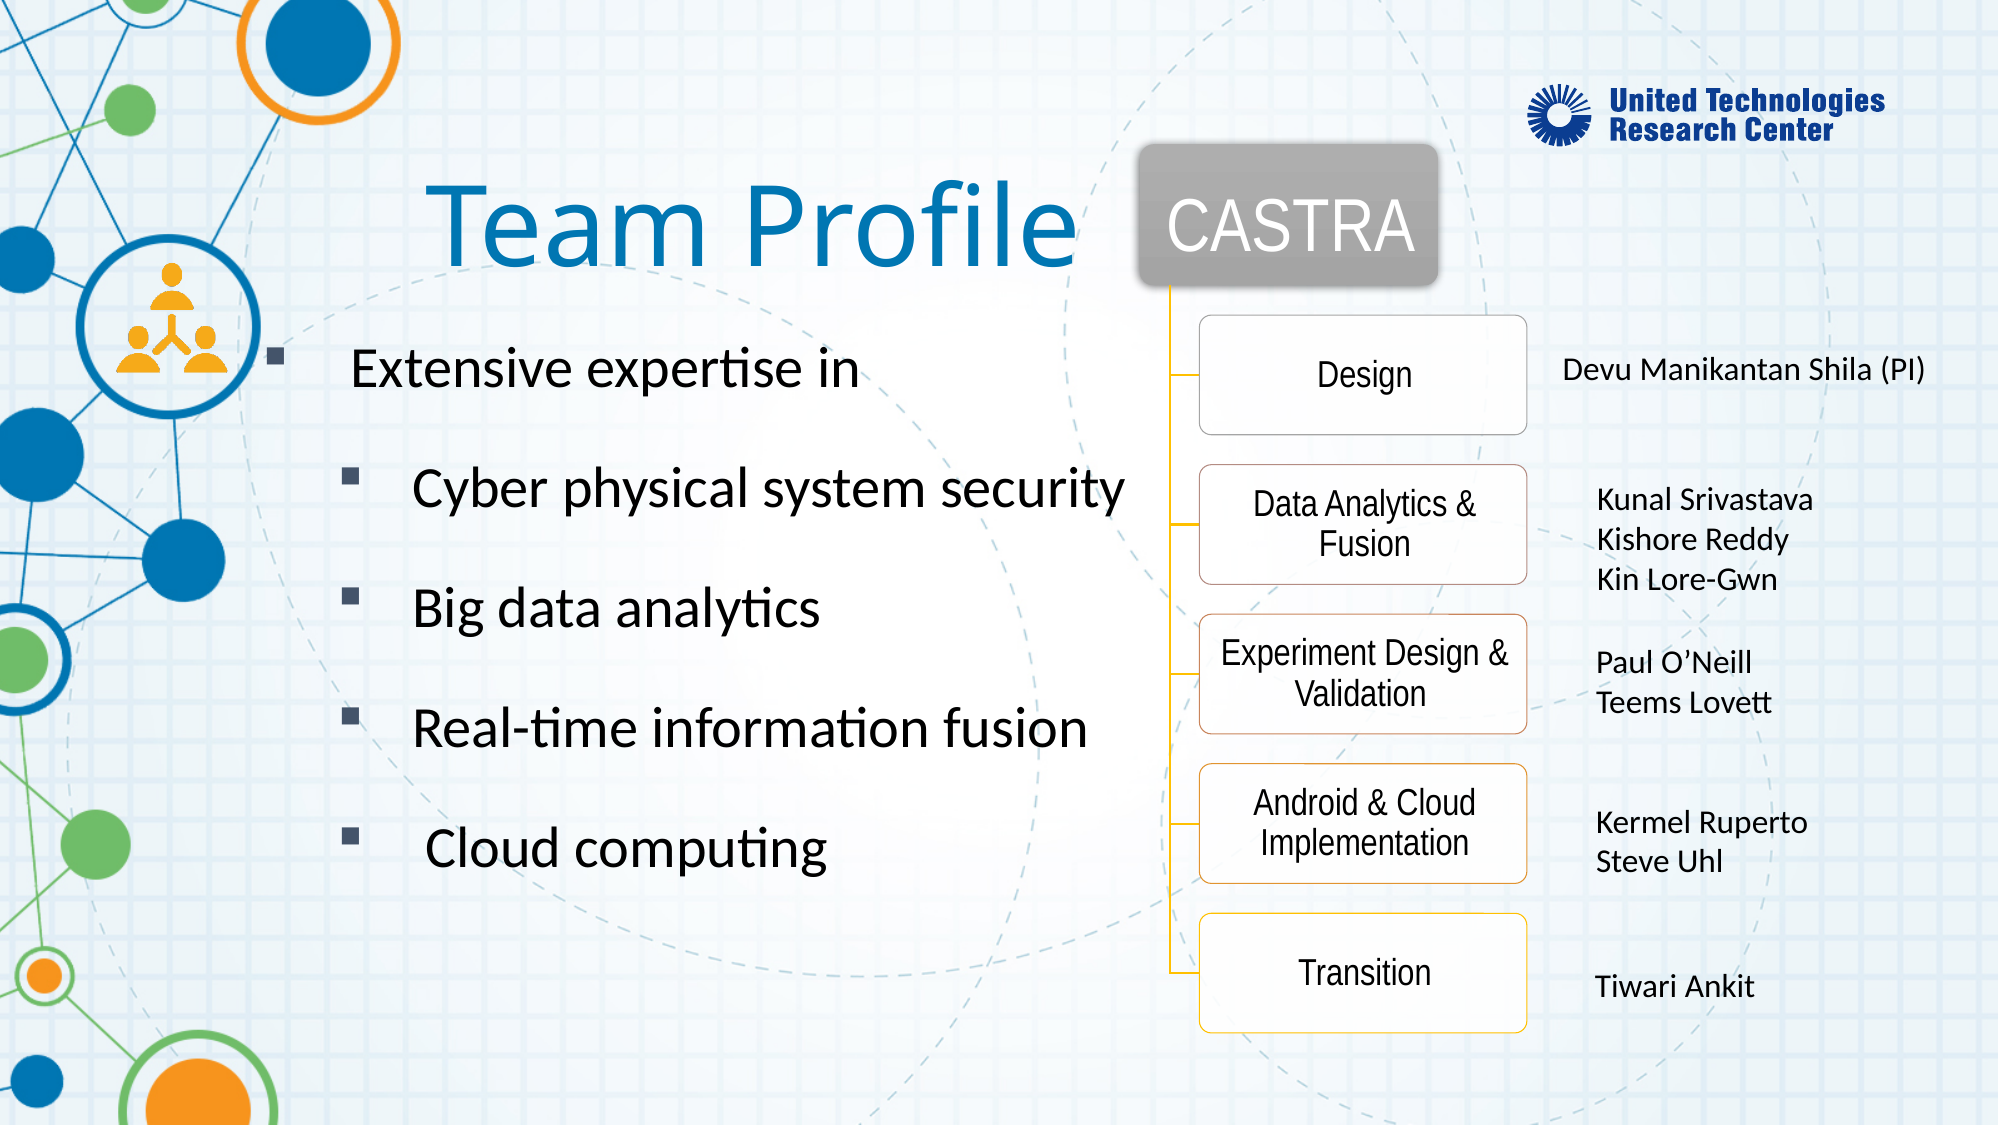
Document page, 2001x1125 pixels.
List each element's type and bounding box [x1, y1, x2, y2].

text_box [666, 144, 2000, 1033]
picture [0, 0, 1998, 1125]
picture [0, 612, 63, 707]
